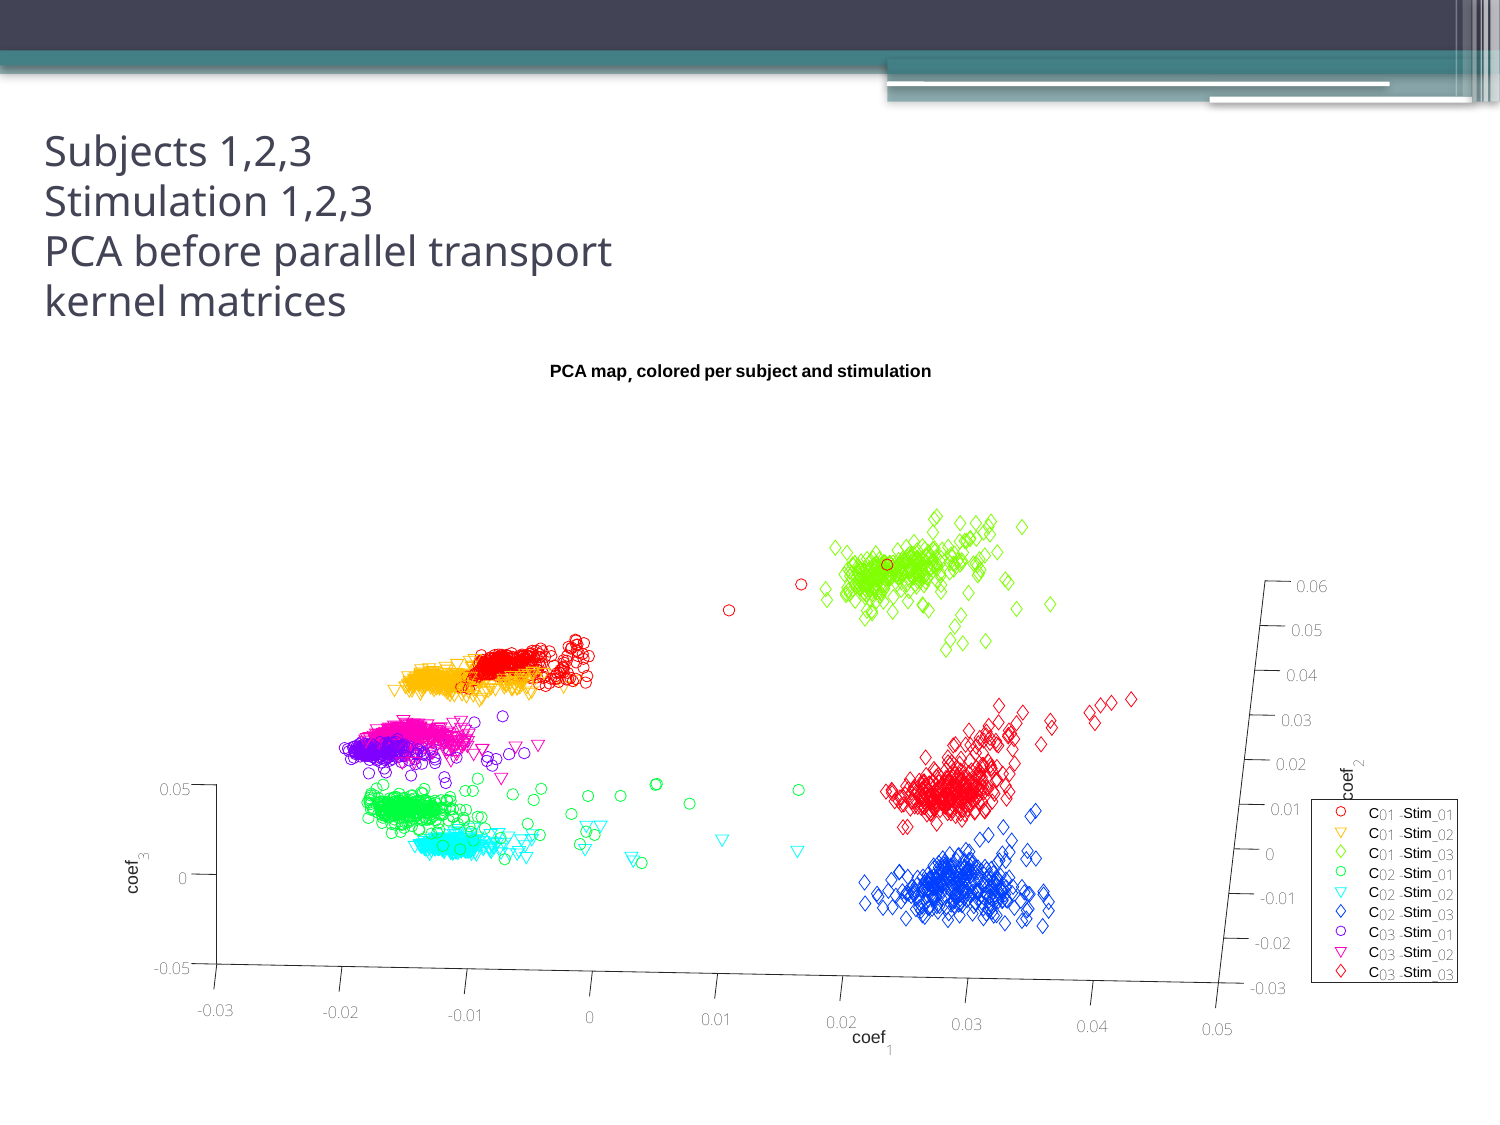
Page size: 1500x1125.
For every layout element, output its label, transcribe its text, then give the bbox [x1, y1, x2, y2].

title Subjects 1,2,3 Stimulation 1,2,3 PCA before parallel transport kernel matrices [29, 137, 1380, 313]
picture [40, 327, 1500, 1064]
